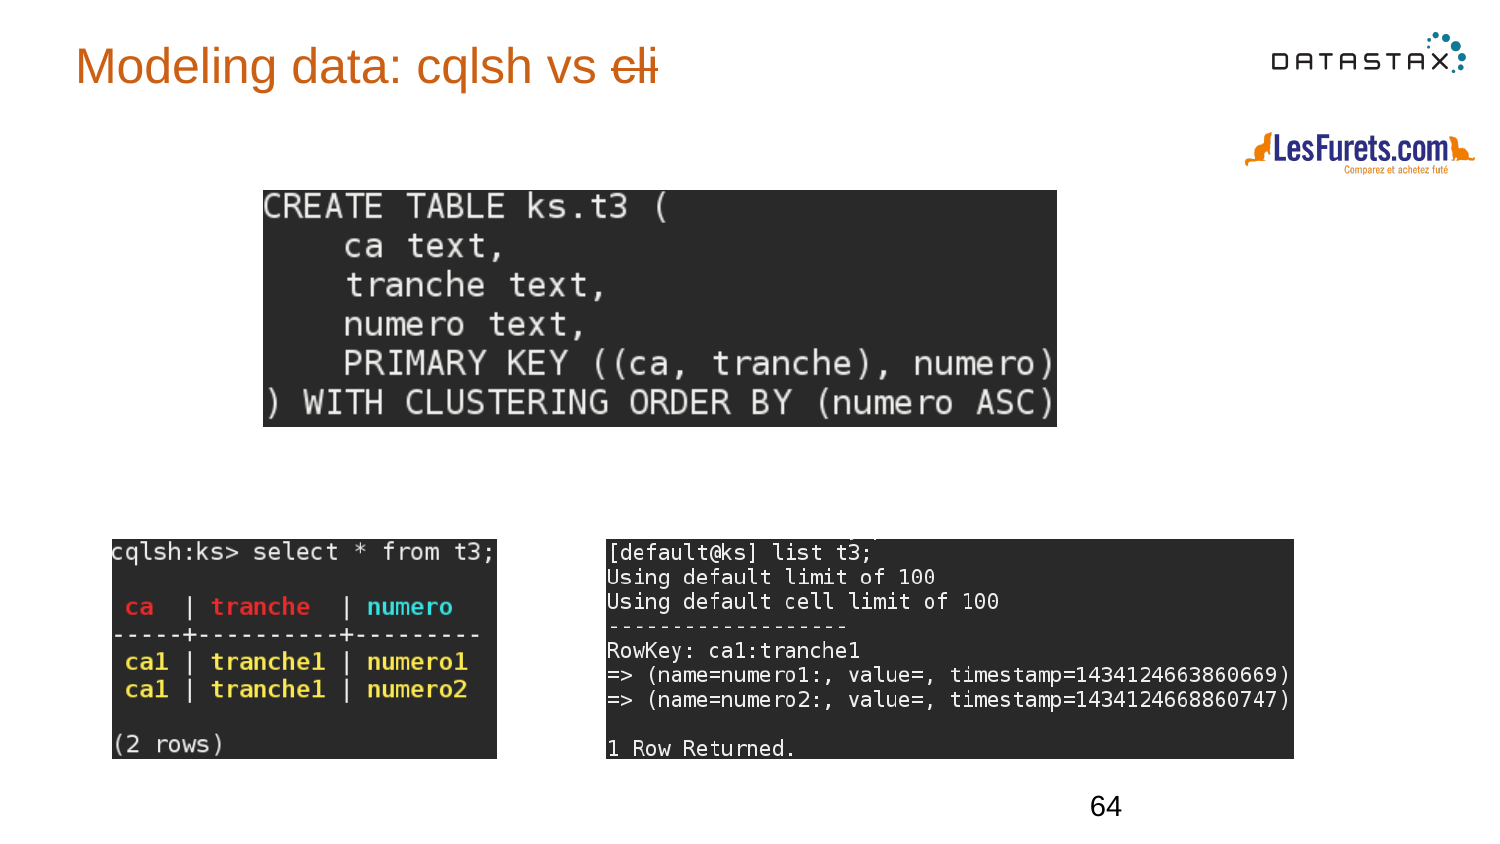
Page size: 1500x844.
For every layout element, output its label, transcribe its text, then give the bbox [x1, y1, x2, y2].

picture [112, 539, 497, 759]
title Modeling data: cqlsh vs cli [75, 33, 1236, 116]
picture [1272, 32, 1466, 73]
picture [1244, 132, 1475, 175]
slide_number ‹#› [1074, 782, 1425, 827]
picture [263, 190, 1057, 427]
picture [605, 539, 1295, 759]
